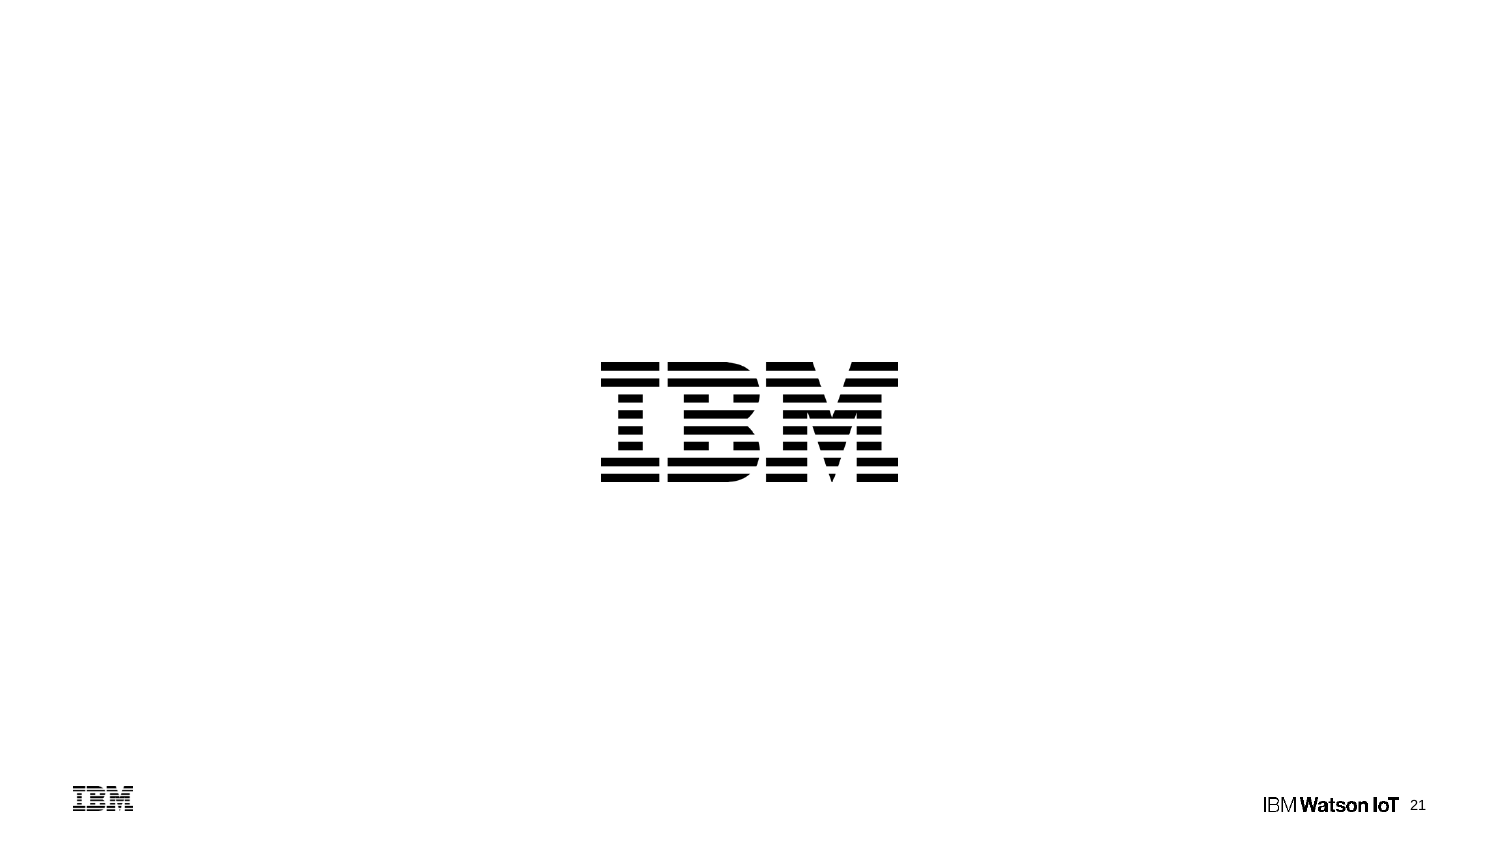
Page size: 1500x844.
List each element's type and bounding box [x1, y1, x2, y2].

picture [601, 362, 898, 482]
picture [1264, 797, 1399, 812]
picture [73, 786, 133, 811]
